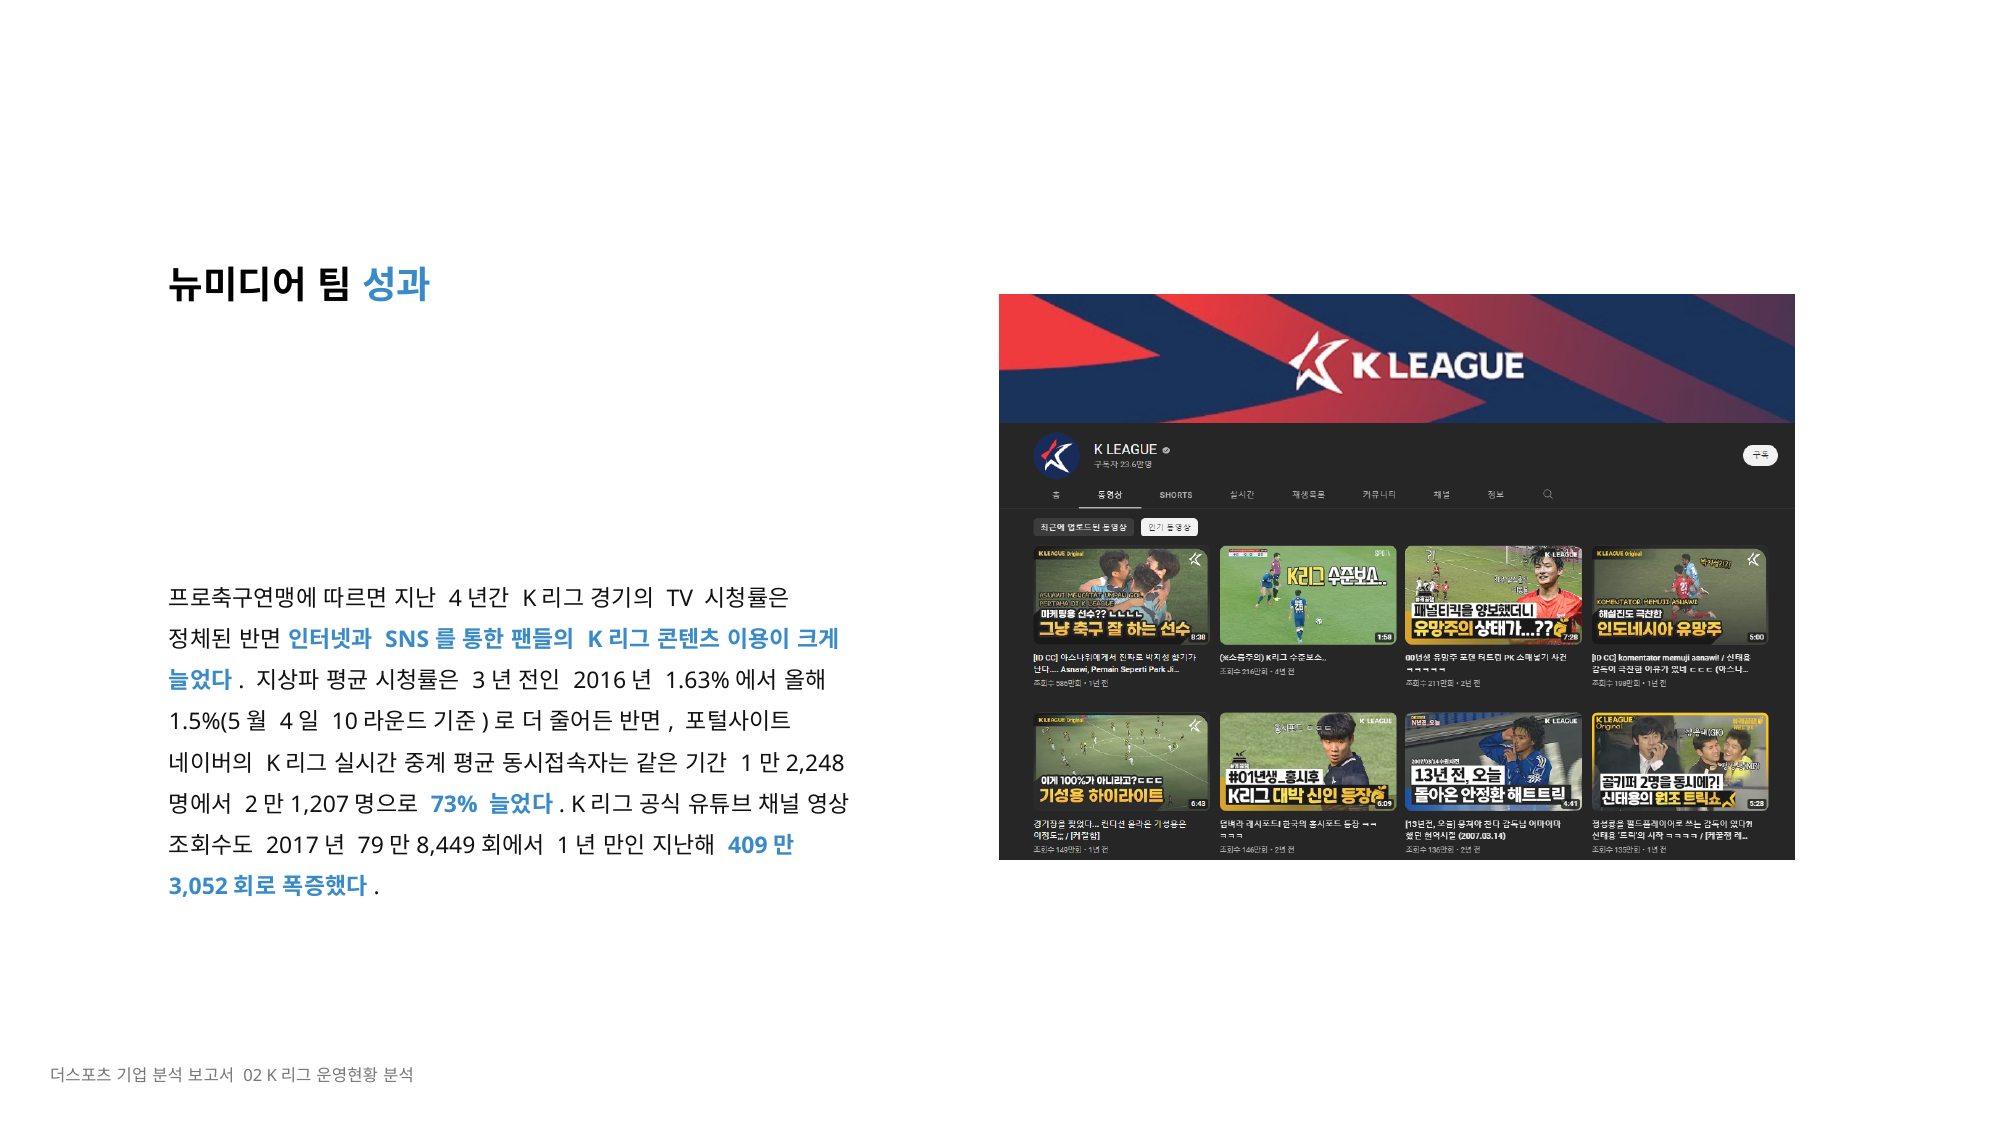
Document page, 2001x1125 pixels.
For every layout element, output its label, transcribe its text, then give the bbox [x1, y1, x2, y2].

text_box 프로축구연맹에 따르면 지난 4년간 K리그 경기의 TV 시청률은 정체된 반면 인터넷과 SNS를 통한 팬들의 K리그 콘텐츠 이용이 크게 늘었다. 지상파 평균 시청률은 3년 전인 2016년 1.63%에서 올해 1.5%(5월 4일 10라운드 기준)로 더 줄어든 반면, 포털사이트 네이버의 K리그 실시간 중계 평균 동시접속자는 같은 기간 1만2,248명에서 2만1,207명으로 73% 늘었다. K리그 공식 유튜브 채널 영상 조회수도 2017년 79만8,449회에서 1년 만인 지난해 409만3,052회로 폭증했다. [154, 562, 867, 907]
text_box 더스포츠 기업 분석 보고서 02 K리그 운영현황 분석 [35, 1057, 1071, 1093]
picture [999, 294, 1795, 861]
text_box 뉴미디어 팀 성과 [154, 254, 1155, 314]
